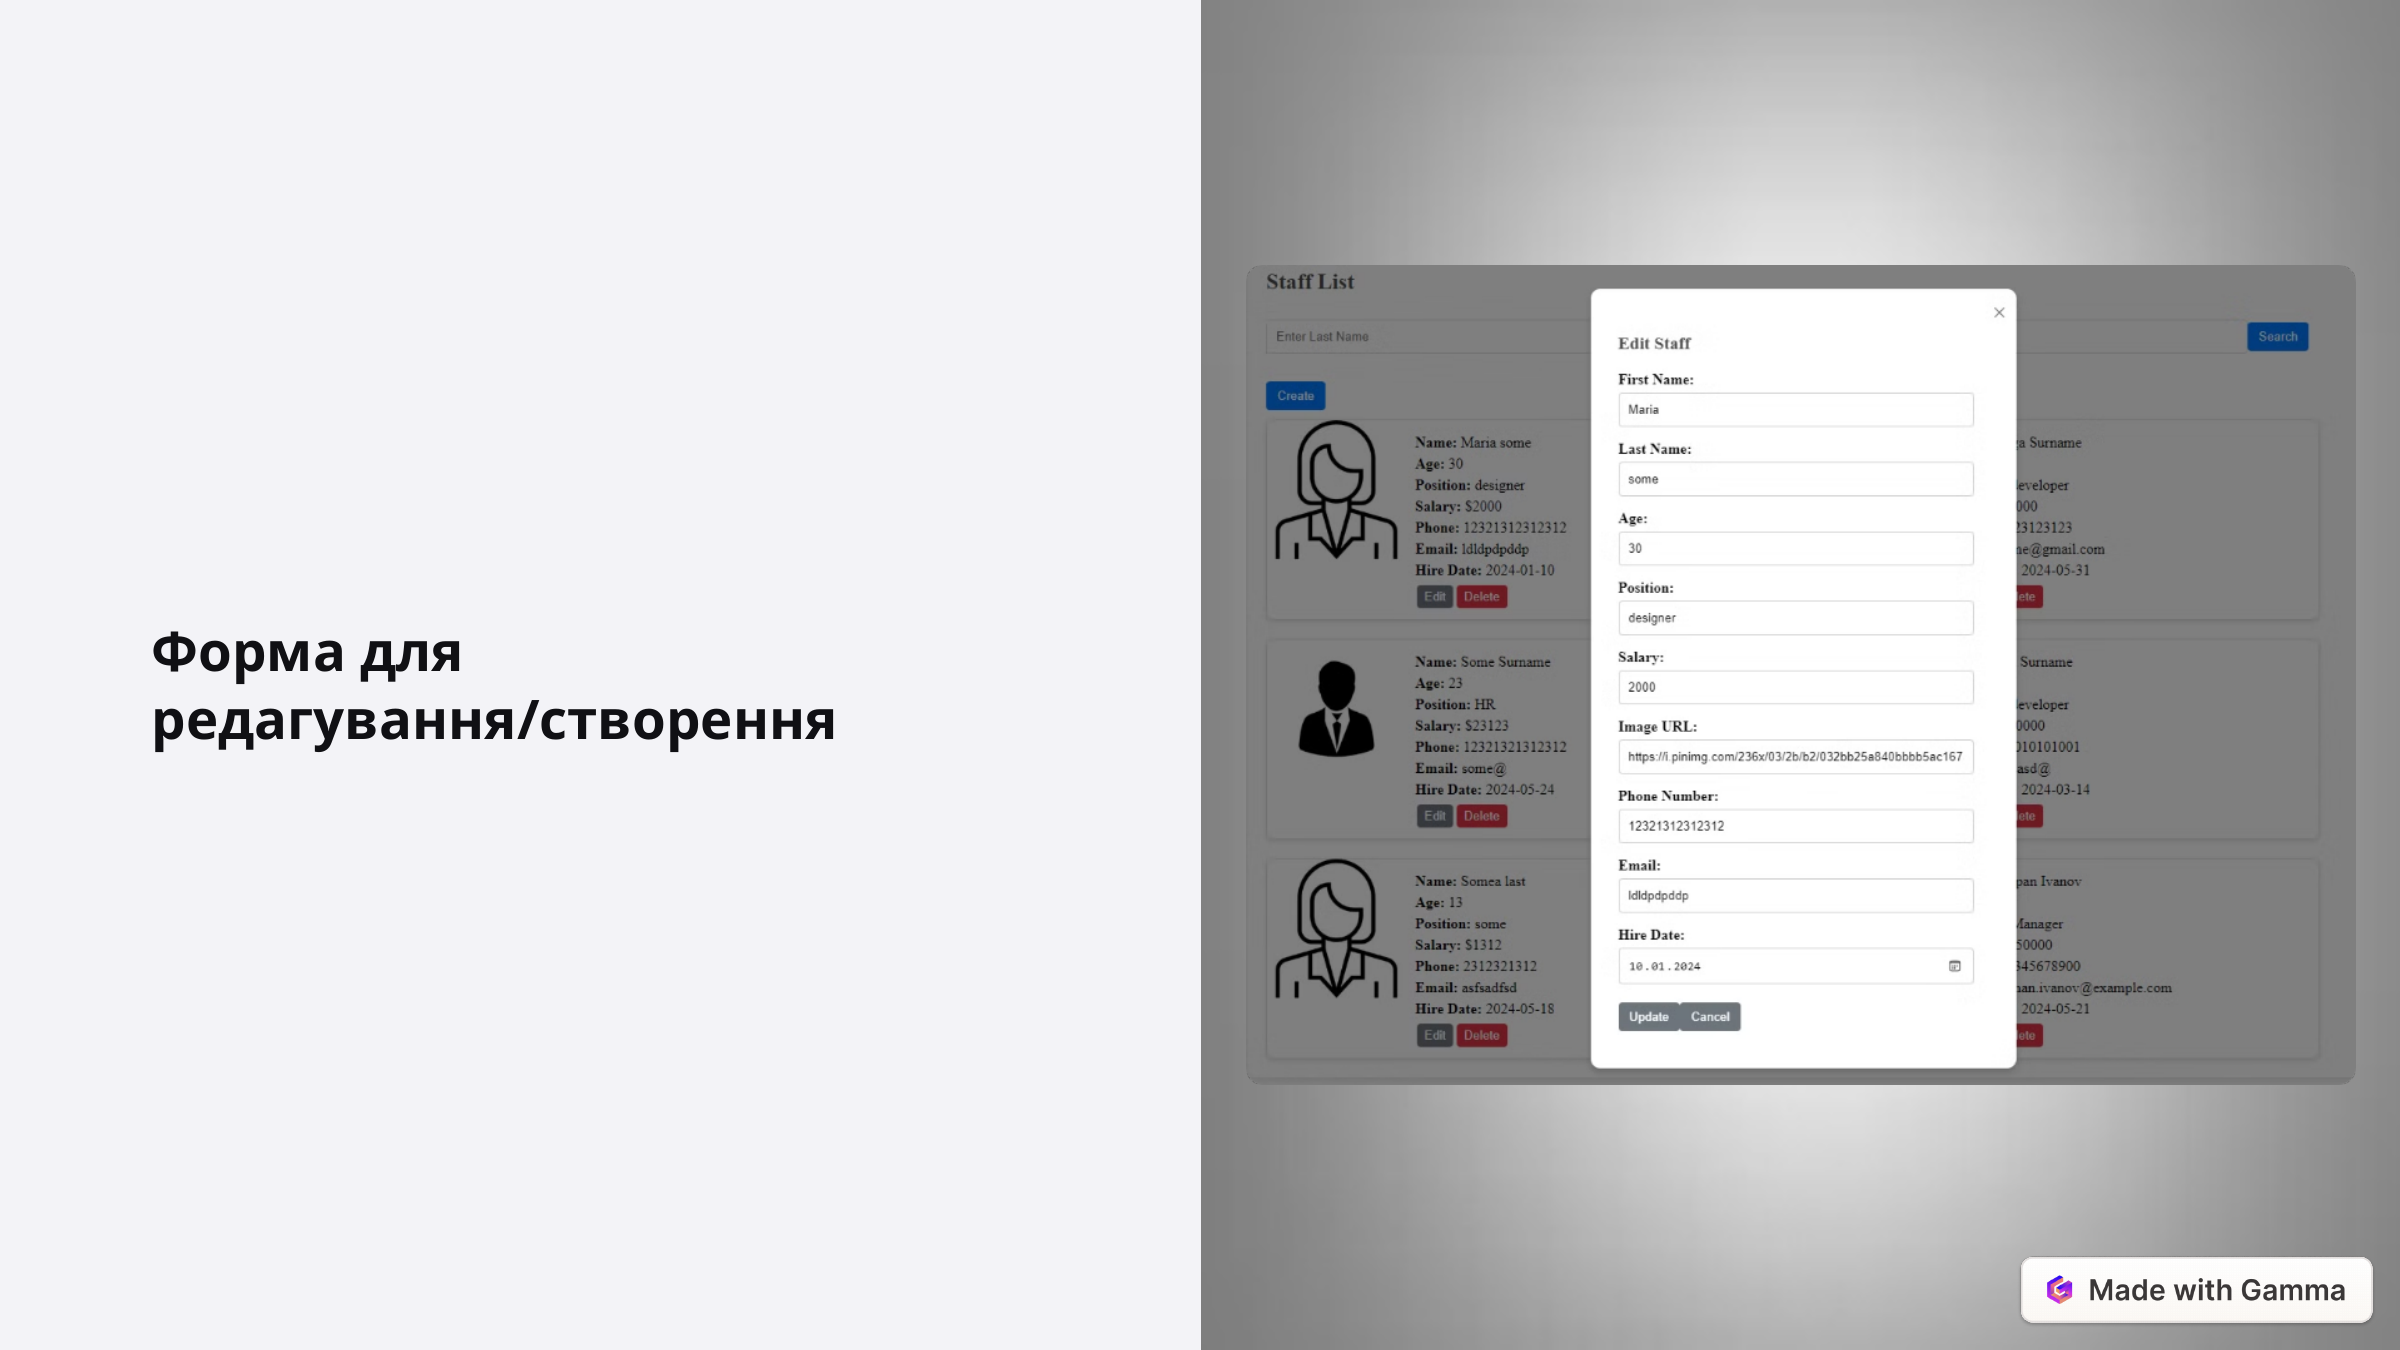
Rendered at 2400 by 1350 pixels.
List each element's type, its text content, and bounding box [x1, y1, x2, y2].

picture [1201, 0, 2400, 1350]
text_box Форма для редагування/створення [136, 606, 1064, 744]
text_box [0, 0, 1201, 1350]
